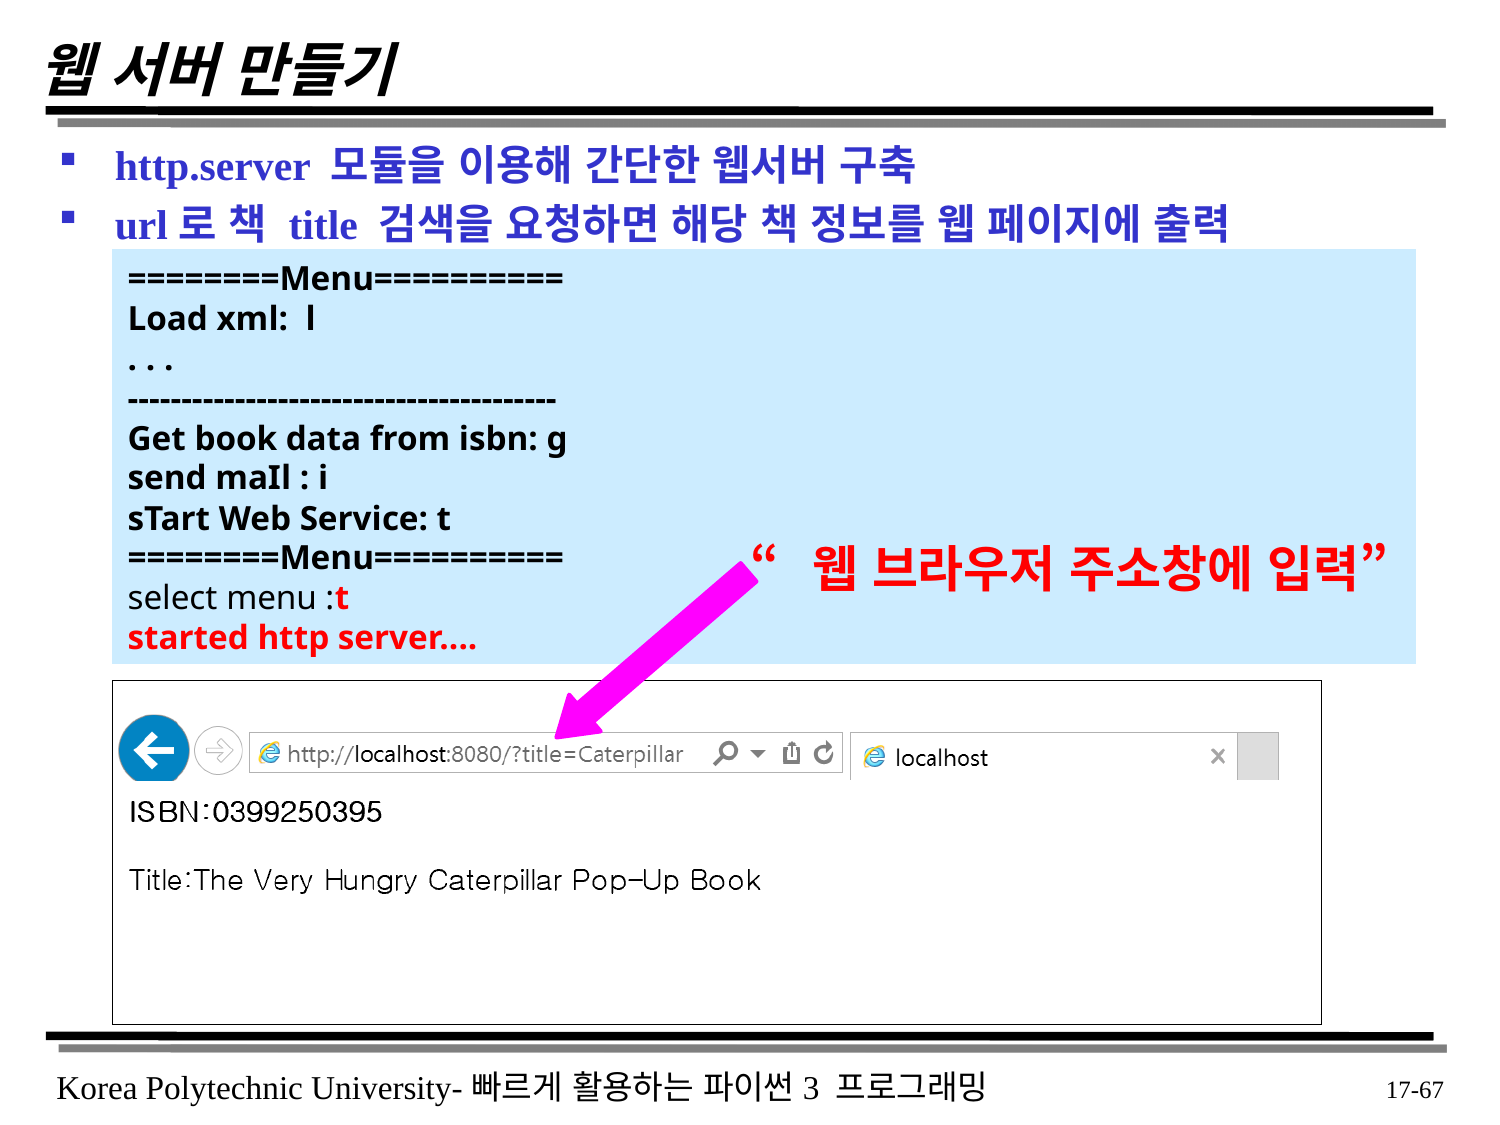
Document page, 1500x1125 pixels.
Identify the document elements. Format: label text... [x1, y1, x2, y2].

text_box [603, 565, 735, 678]
slide_number 17-67 [1333, 1066, 1460, 1115]
text_box ========Menu========== Load xml: l . . . ---------------------------------------- Get book data from isbn: g send maIl : i sTart Web Service: t ========Menu========== select menu :t started http server.... [112, 249, 1416, 664]
title 웹 서버 만들기 [25, 25, 1301, 101]
text_box [704, 189, 736, 249]
picture [112, 679, 1322, 1025]
text_box http.server 모듈을 이용해 간단한 웹서버 구축 url로 책 title 검색을 요청하면 해당 책 정보를 웹 페이지에 출력 [43, 131, 1450, 977]
text_box “웹 브라우저 주소창에 입력” [735, 530, 1404, 606]
